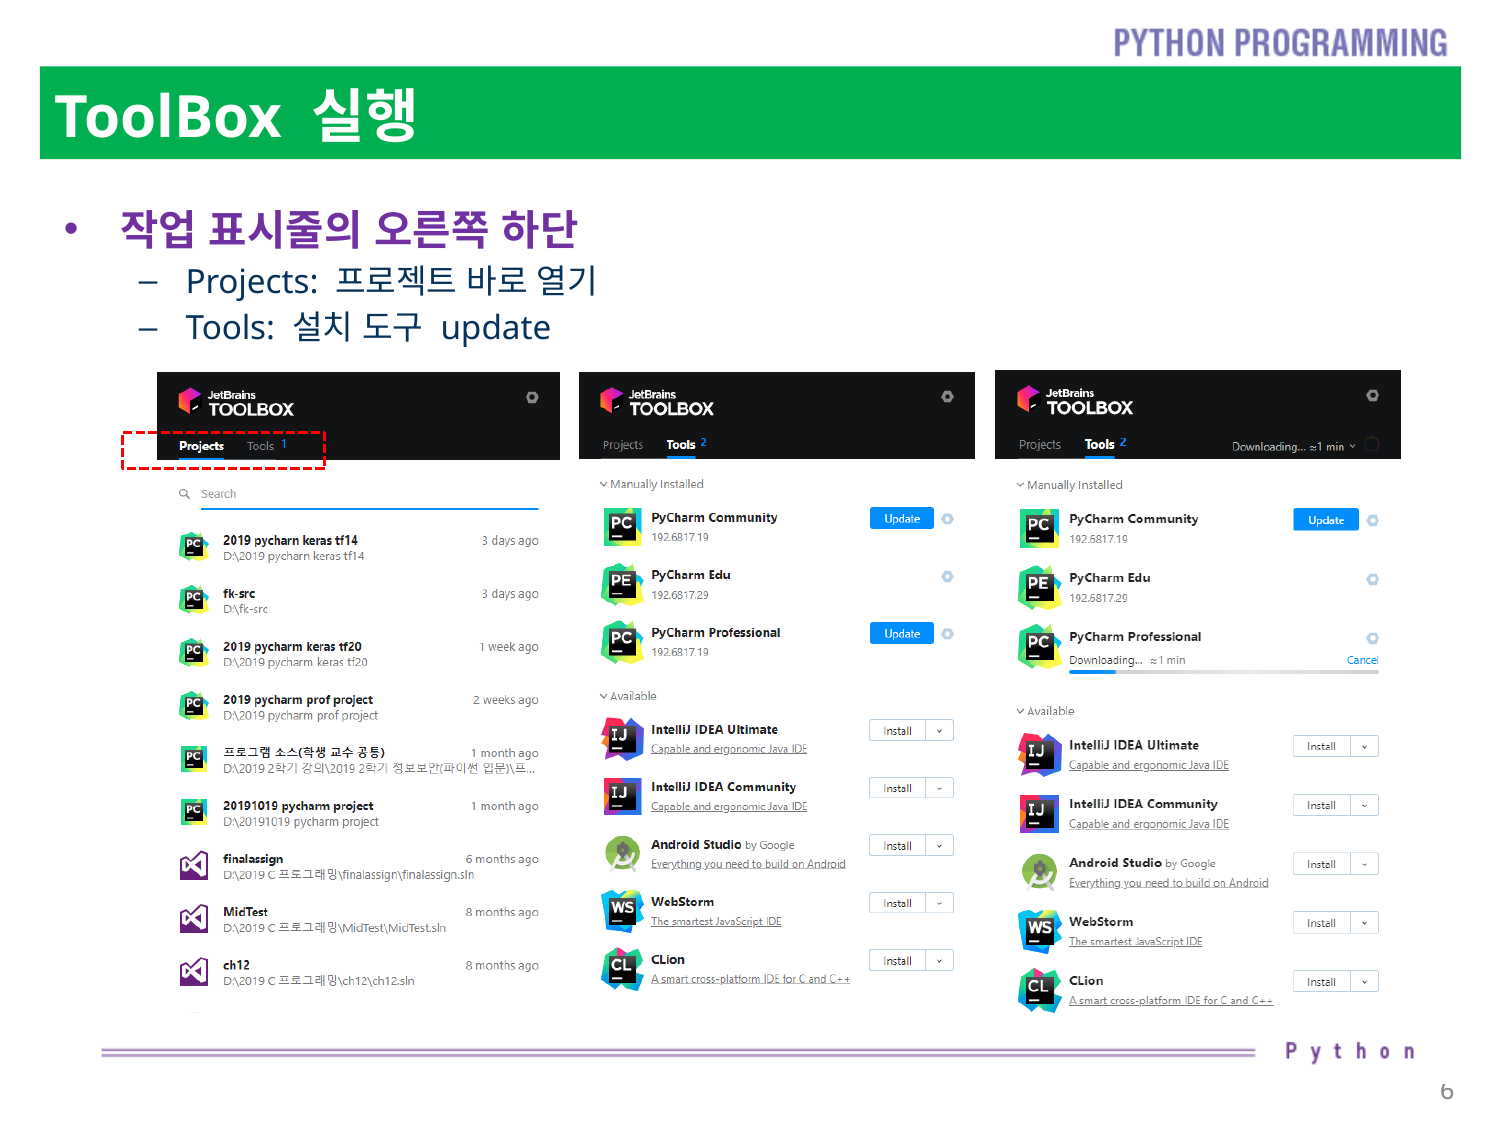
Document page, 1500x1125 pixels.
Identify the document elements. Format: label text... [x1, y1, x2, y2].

picture [1106, 13, 1462, 66]
list 작업 표시줄의 오른쪽 하단 Projects: 프로젝트 바로 열기 Tools: 설치 도구 update [48, 195, 1461, 1041]
text_box [120, 431, 152, 471]
picture [157, 372, 561, 1013]
picture [995, 369, 1401, 1015]
picture [579, 372, 975, 1002]
title ToolBox 실행 [39, 76, 1444, 152]
slide_number 6 [1119, 1071, 1470, 1112]
picture [18, 1020, 1483, 1084]
